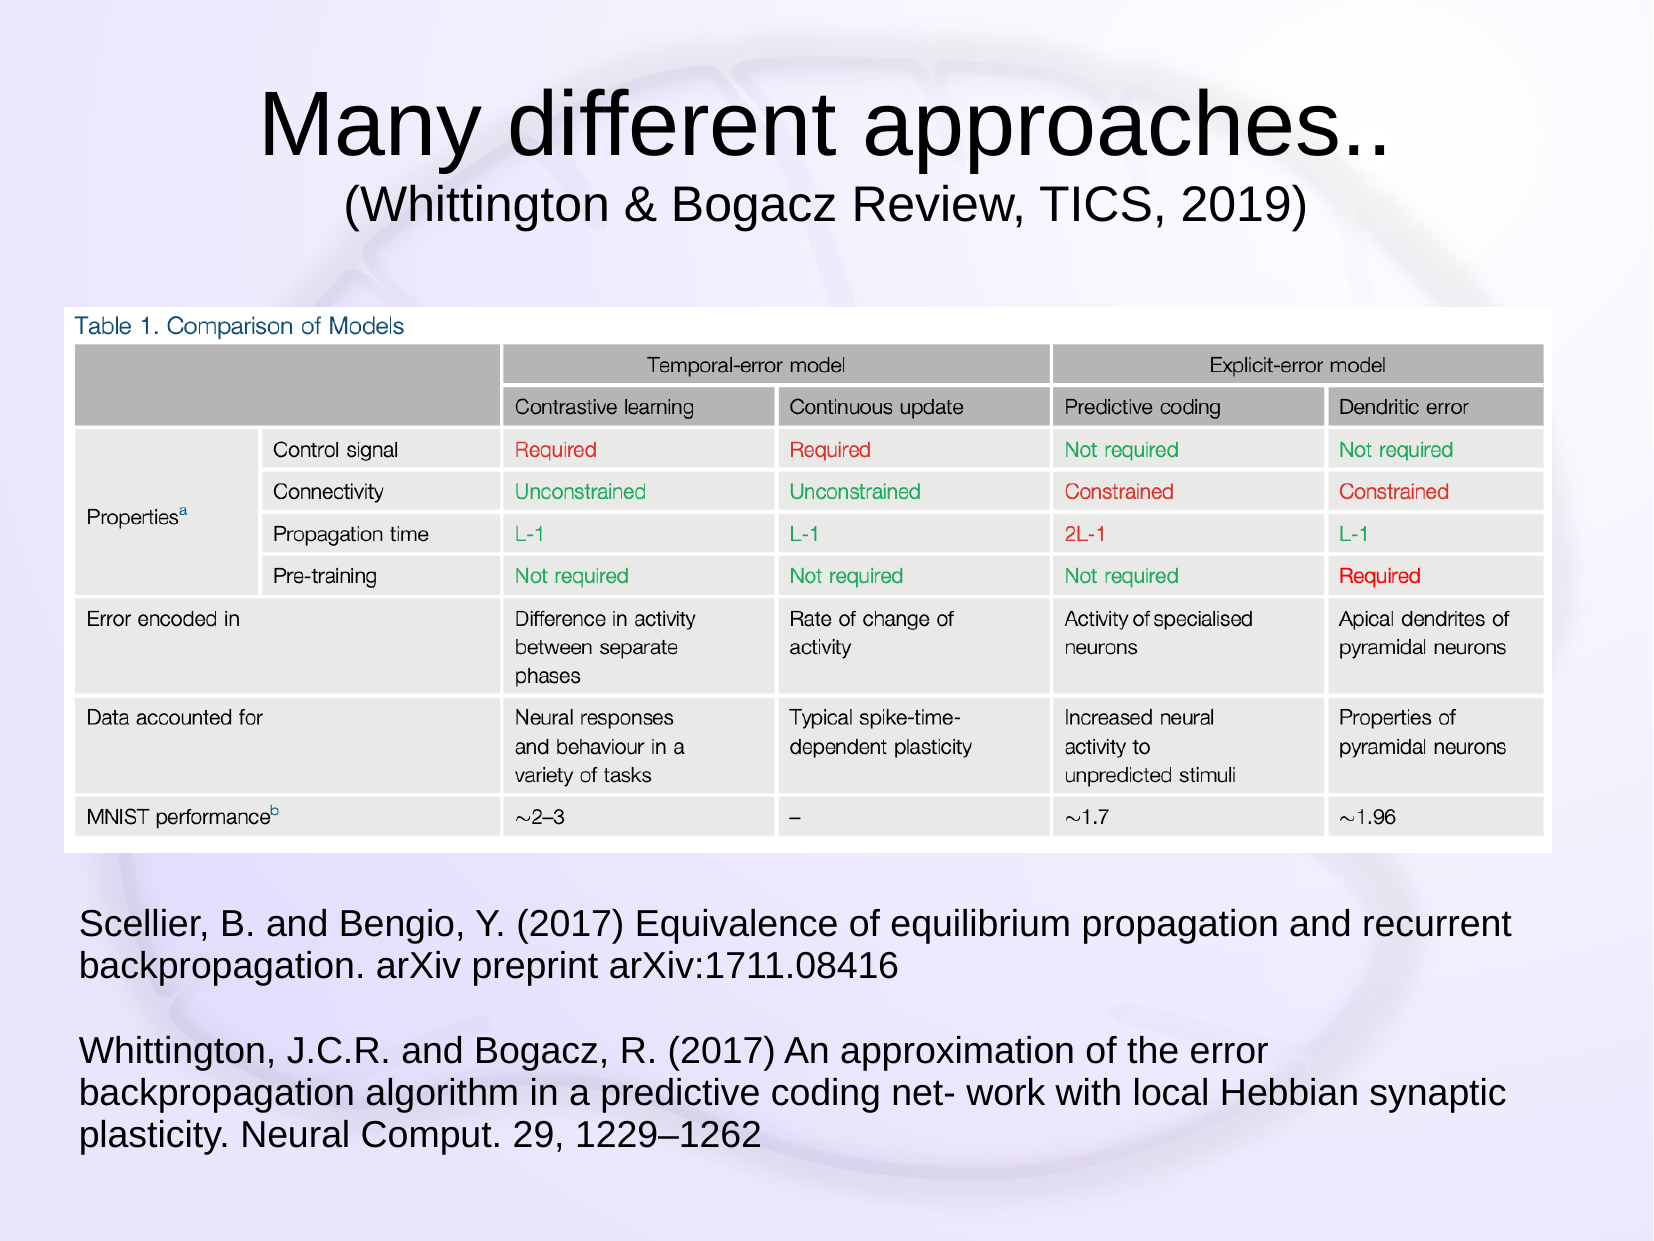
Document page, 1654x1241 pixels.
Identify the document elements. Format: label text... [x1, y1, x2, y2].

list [63, 307, 1552, 854]
text_box Scellier, B. and Bengio, Y. (2017) Equivalence of equilibrium propagation and recurrent backpropagation. arXiv preprint arXiv:1711.08416 Whittington, J.C.R. and Bogacz, R. (2017) An approximation of the error backpropagation algorithm in a predictive coding net- work with local Hebbian synaptic plasticity. Neural Comput. 29, 1229–1262 [64, 895, 1540, 1206]
picture [0, 0, 1654, 1241]
title Many different approaches.. (Whittington & Bogacz Review, TICS, 2019) [82, 49, 1571, 257]
